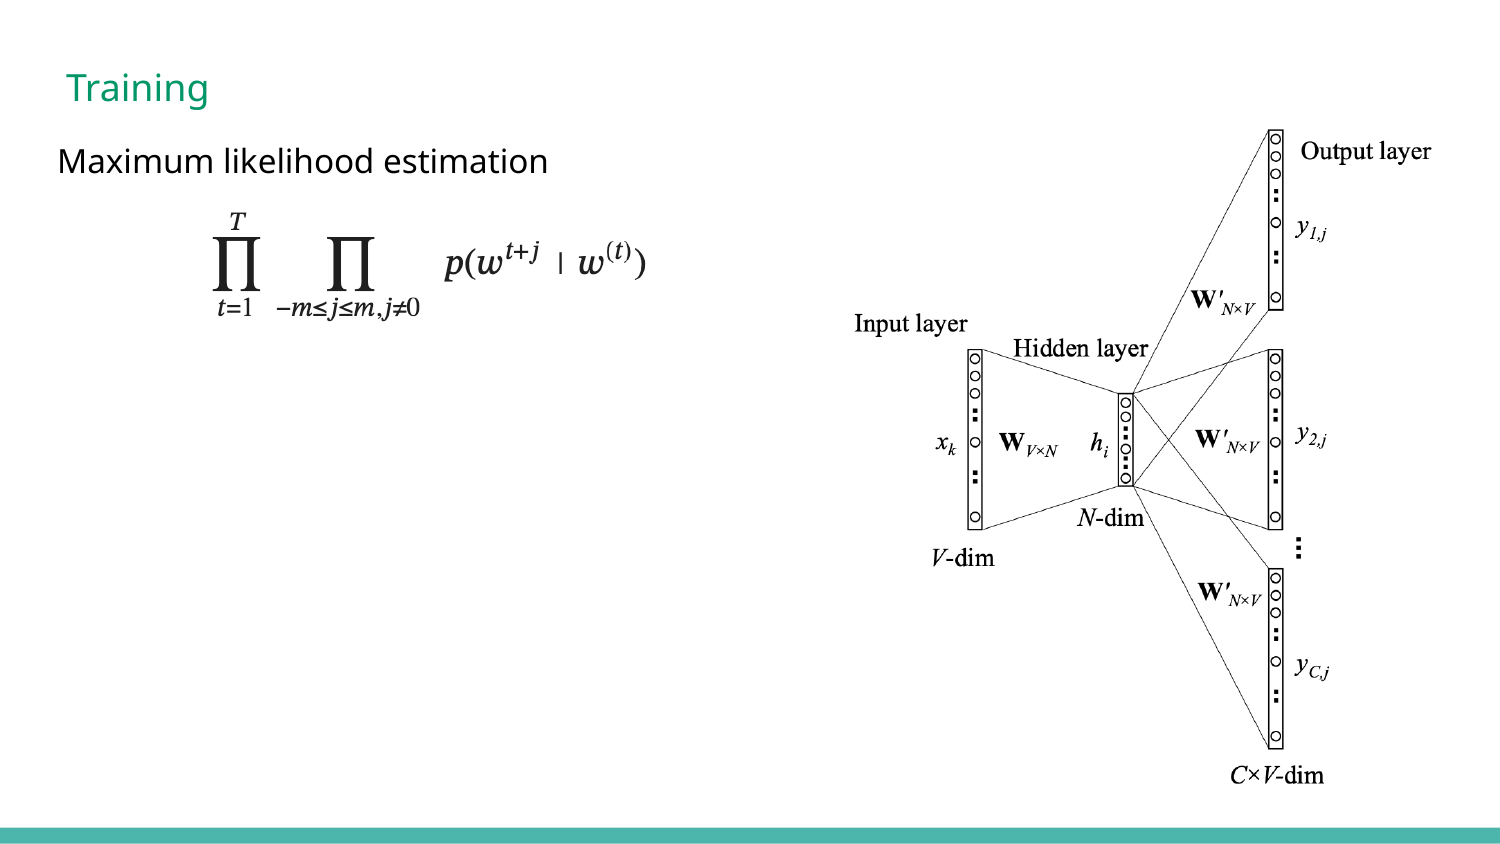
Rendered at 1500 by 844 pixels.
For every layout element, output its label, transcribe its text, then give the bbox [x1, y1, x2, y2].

picture [837, 106, 1450, 819]
picture [192, 203, 664, 336]
text_box Maximum likelihood estimation [42, 125, 815, 196]
text_box Training [51, 49, 986, 125]
